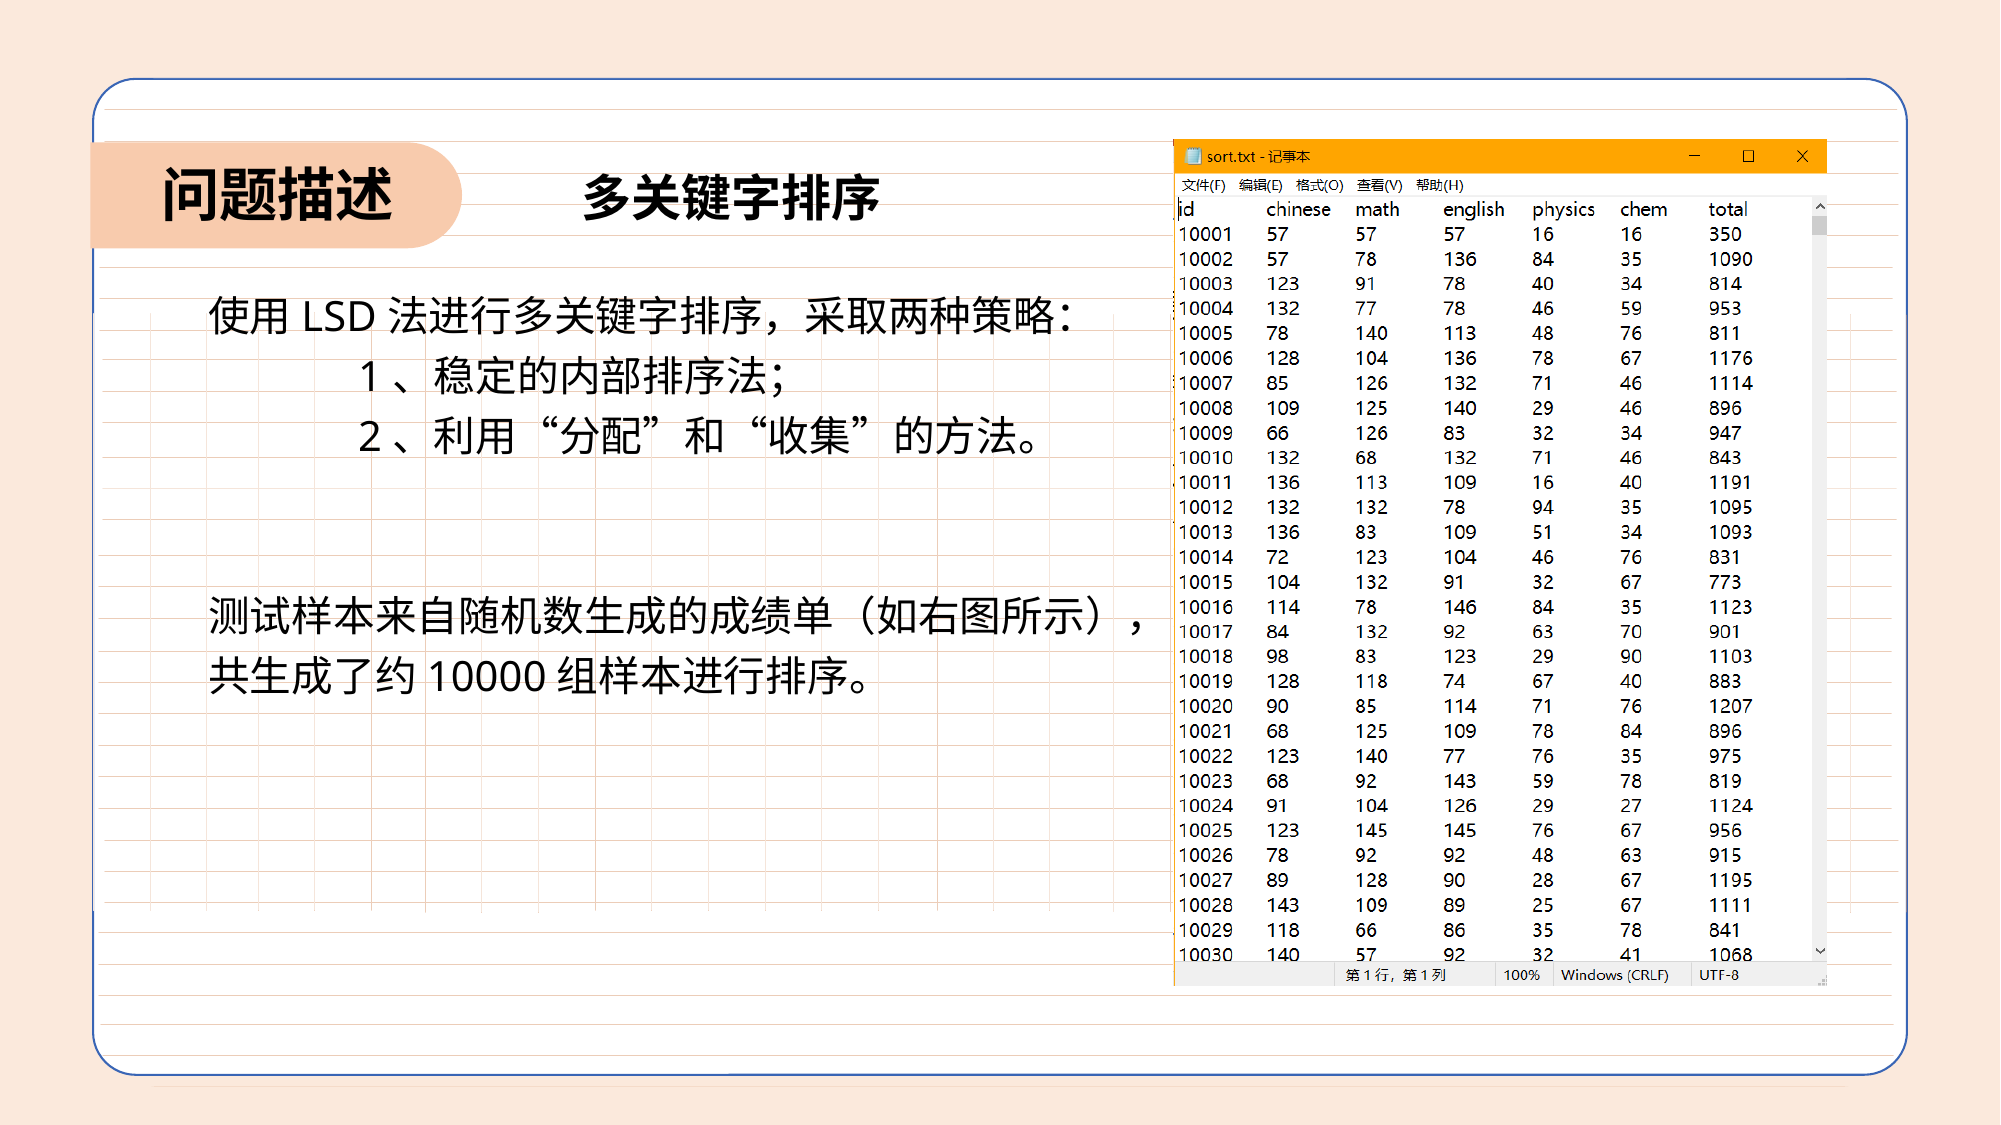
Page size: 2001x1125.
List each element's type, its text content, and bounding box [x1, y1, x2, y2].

text_box 使用LSD法进行多关键字排序，采取两种策略： 1、稳定的内部排序法； 2、利用“分配”和“收集”的方法。 测试样本来自随机数生成的成绩单（如右图所示），共生成了约10000组样本进行排序。 [193, 272, 1148, 707]
text_box 多关键字排序 [567, 159, 897, 234]
list 问题描述 [146, 159, 452, 302]
picture [1173, 139, 1827, 986]
